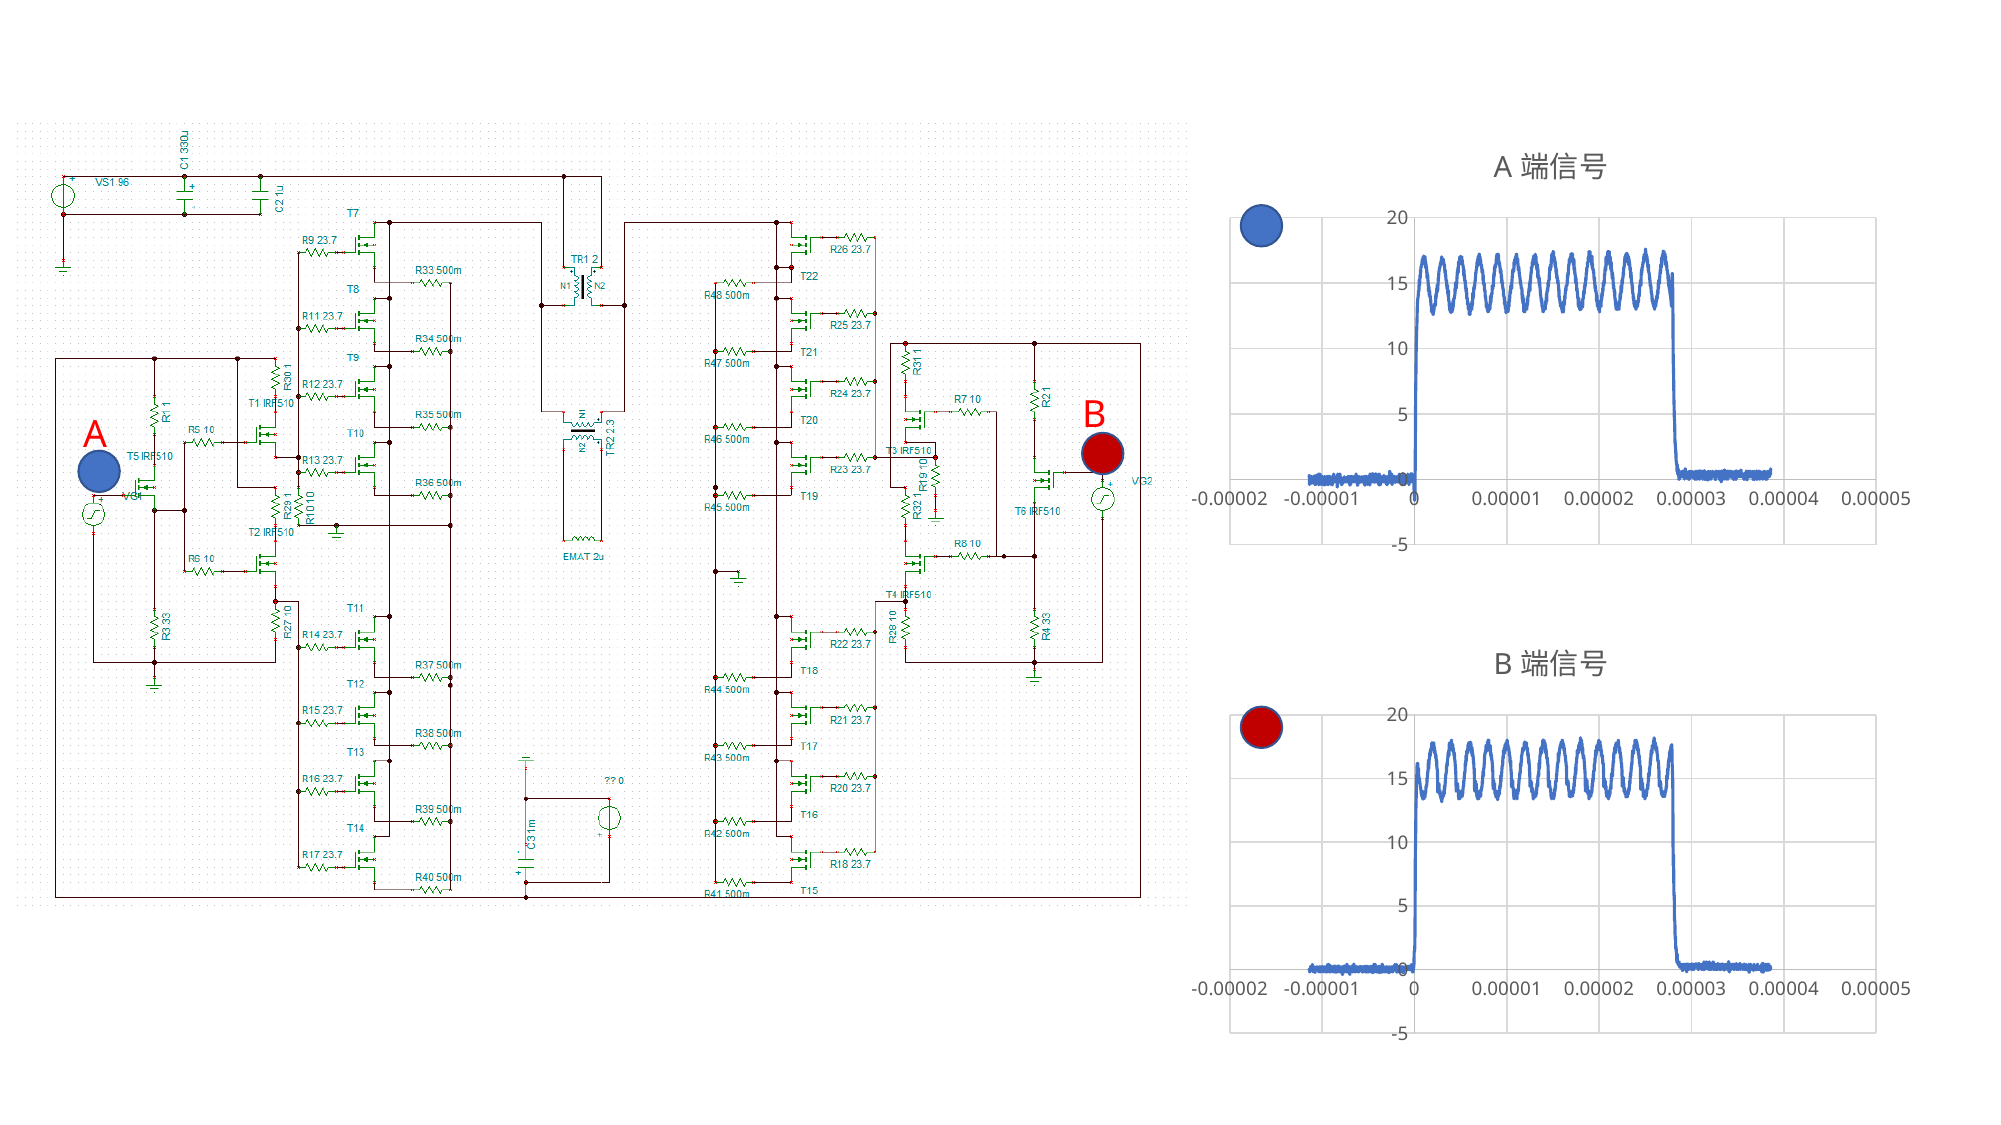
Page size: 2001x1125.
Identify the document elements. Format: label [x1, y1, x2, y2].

chart [1176, 614, 1927, 1056]
text_box [11, 117, 1188, 908]
chart [1176, 117, 1927, 568]
